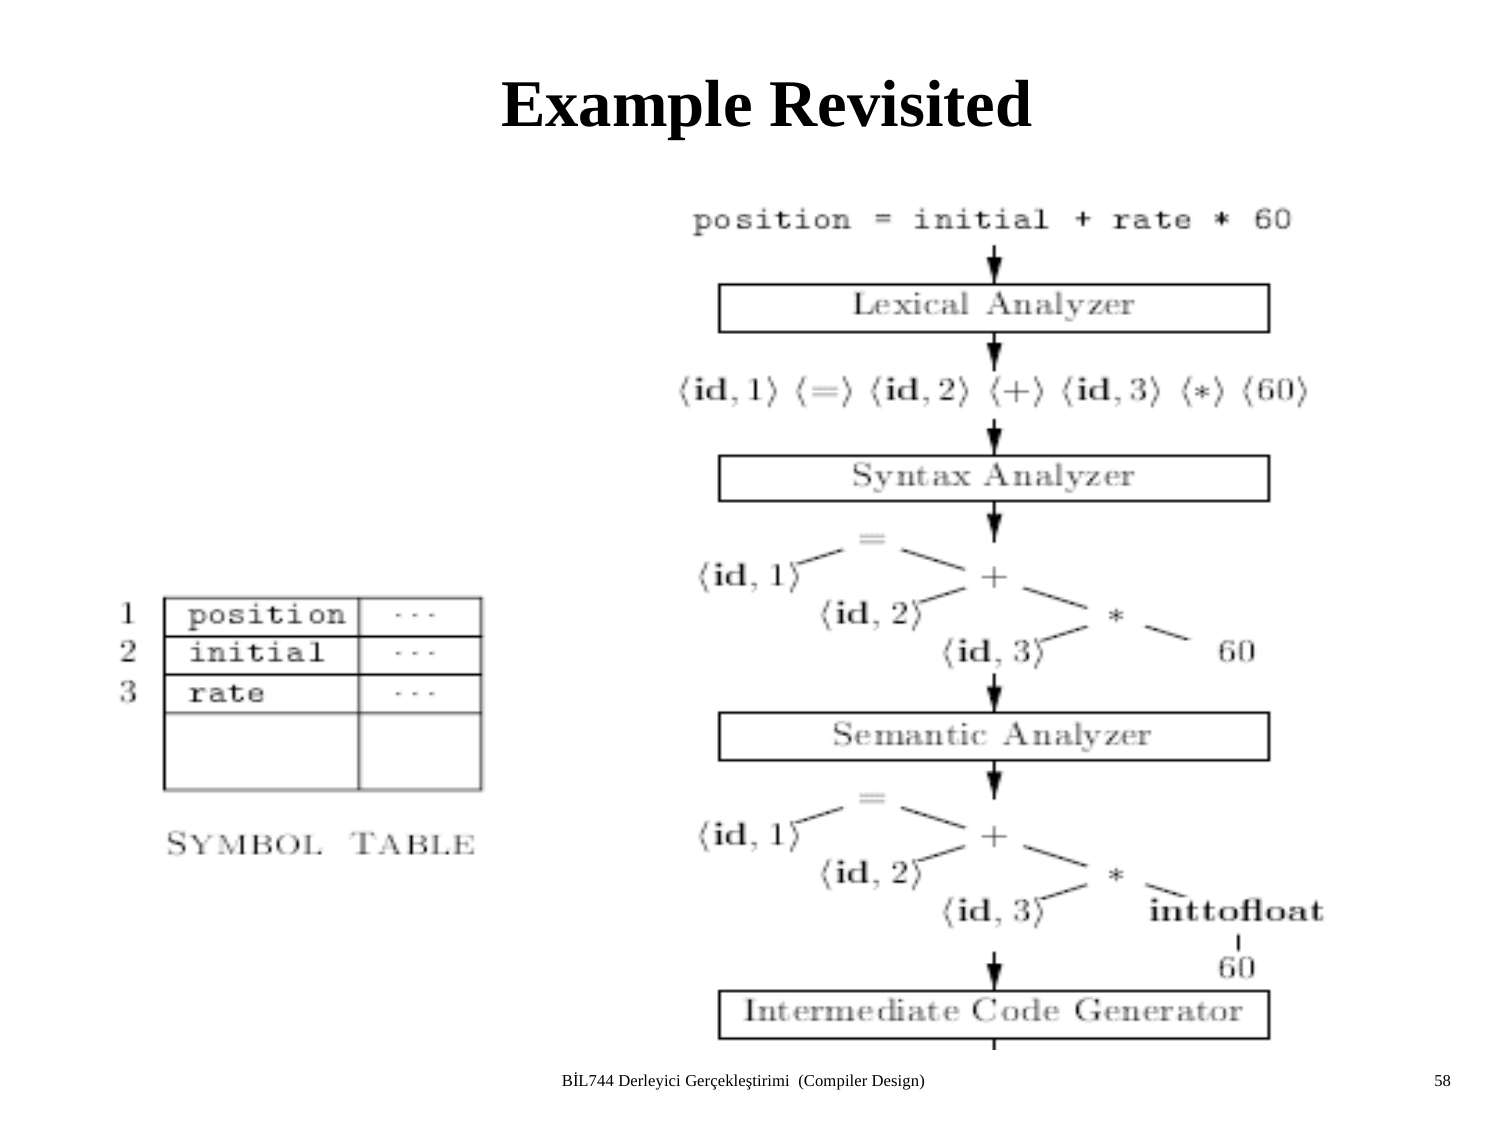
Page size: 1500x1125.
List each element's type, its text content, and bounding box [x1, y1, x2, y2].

footer BİL744 Derleyici Gerçekleştirimi (Compiler Design) [462, 1062, 1025, 1100]
slide_number 58 [1153, 1062, 1467, 1100]
picture [64, 195, 1471, 1051]
title Example Revisited [57, 24, 1477, 175]
